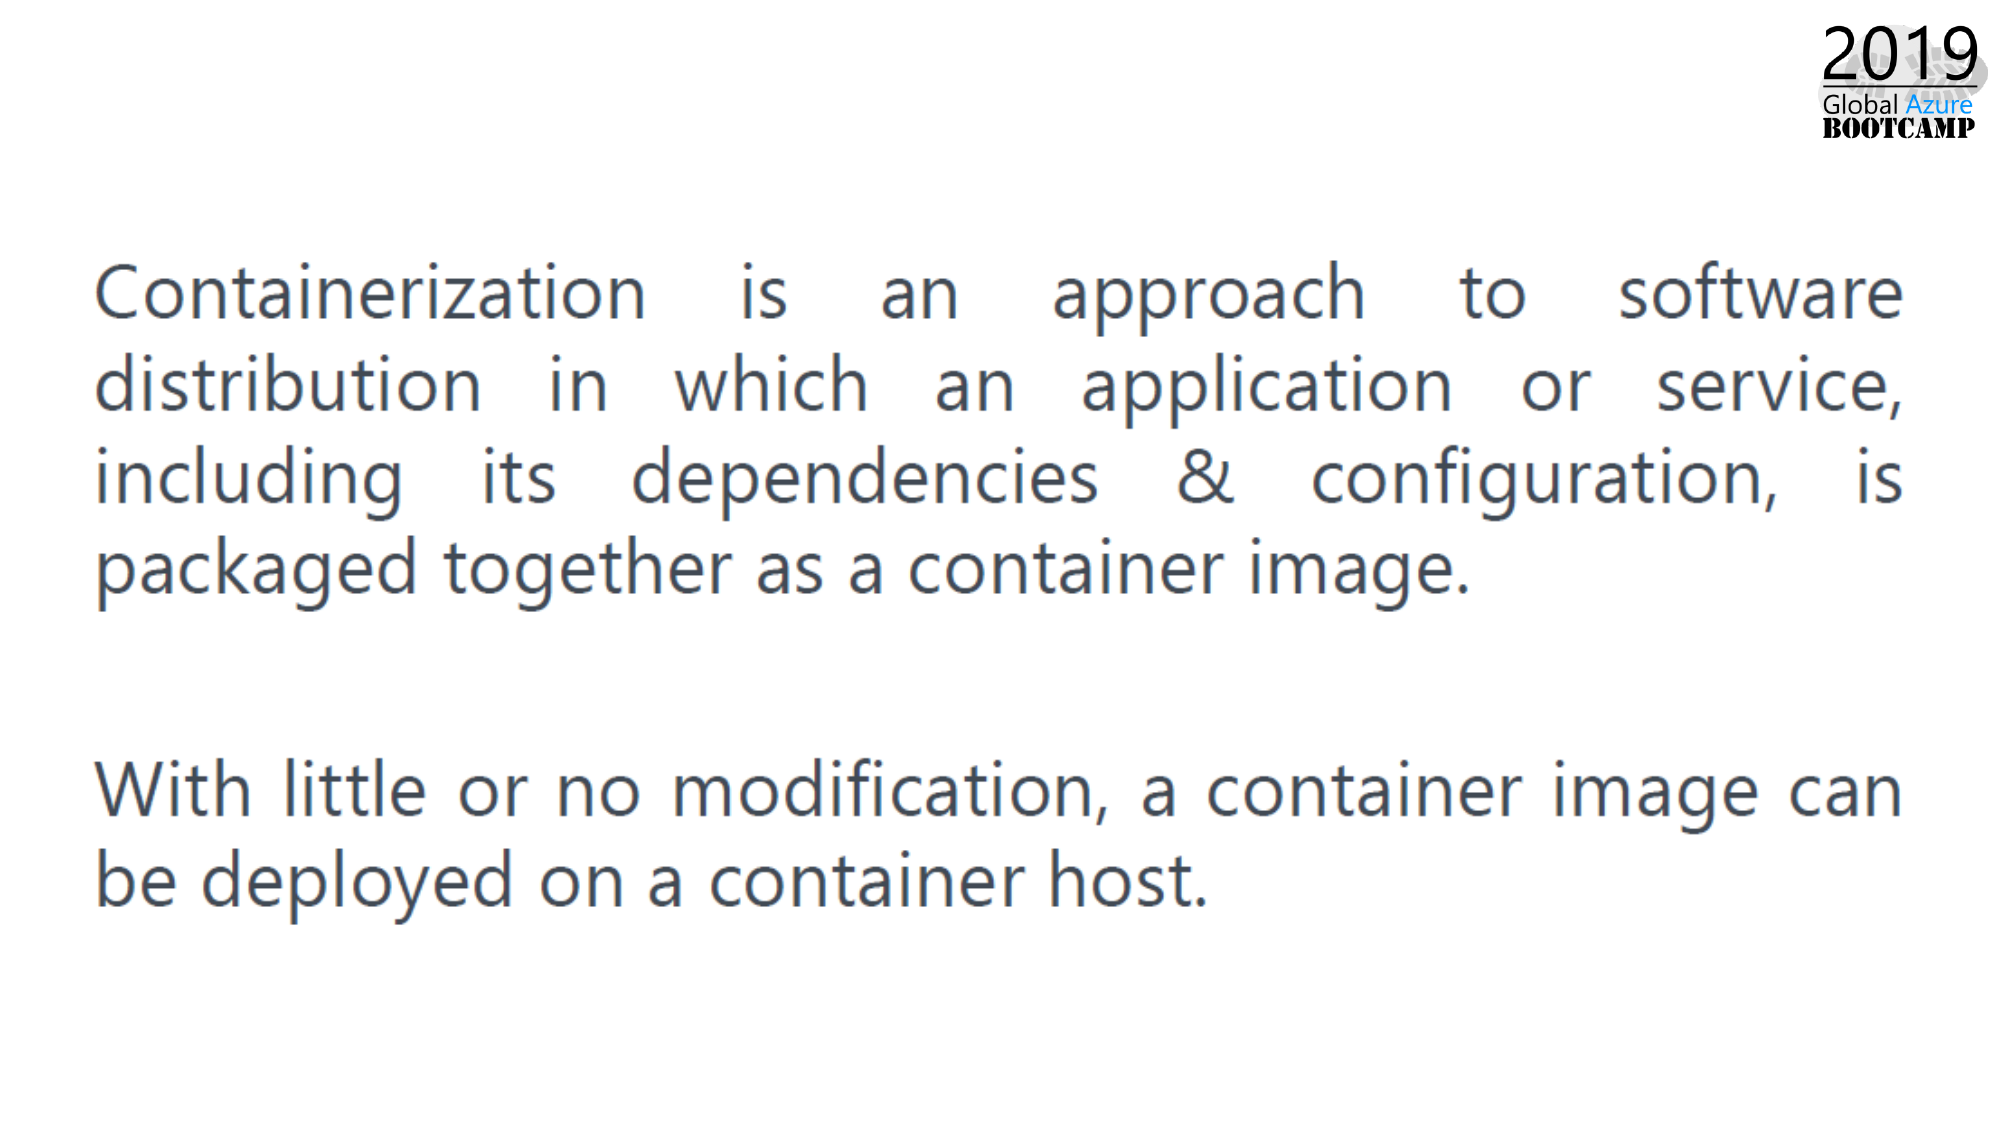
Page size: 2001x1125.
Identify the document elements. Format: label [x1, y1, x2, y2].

picture [61, 232, 1945, 1039]
picture [1818, 0, 1988, 151]
